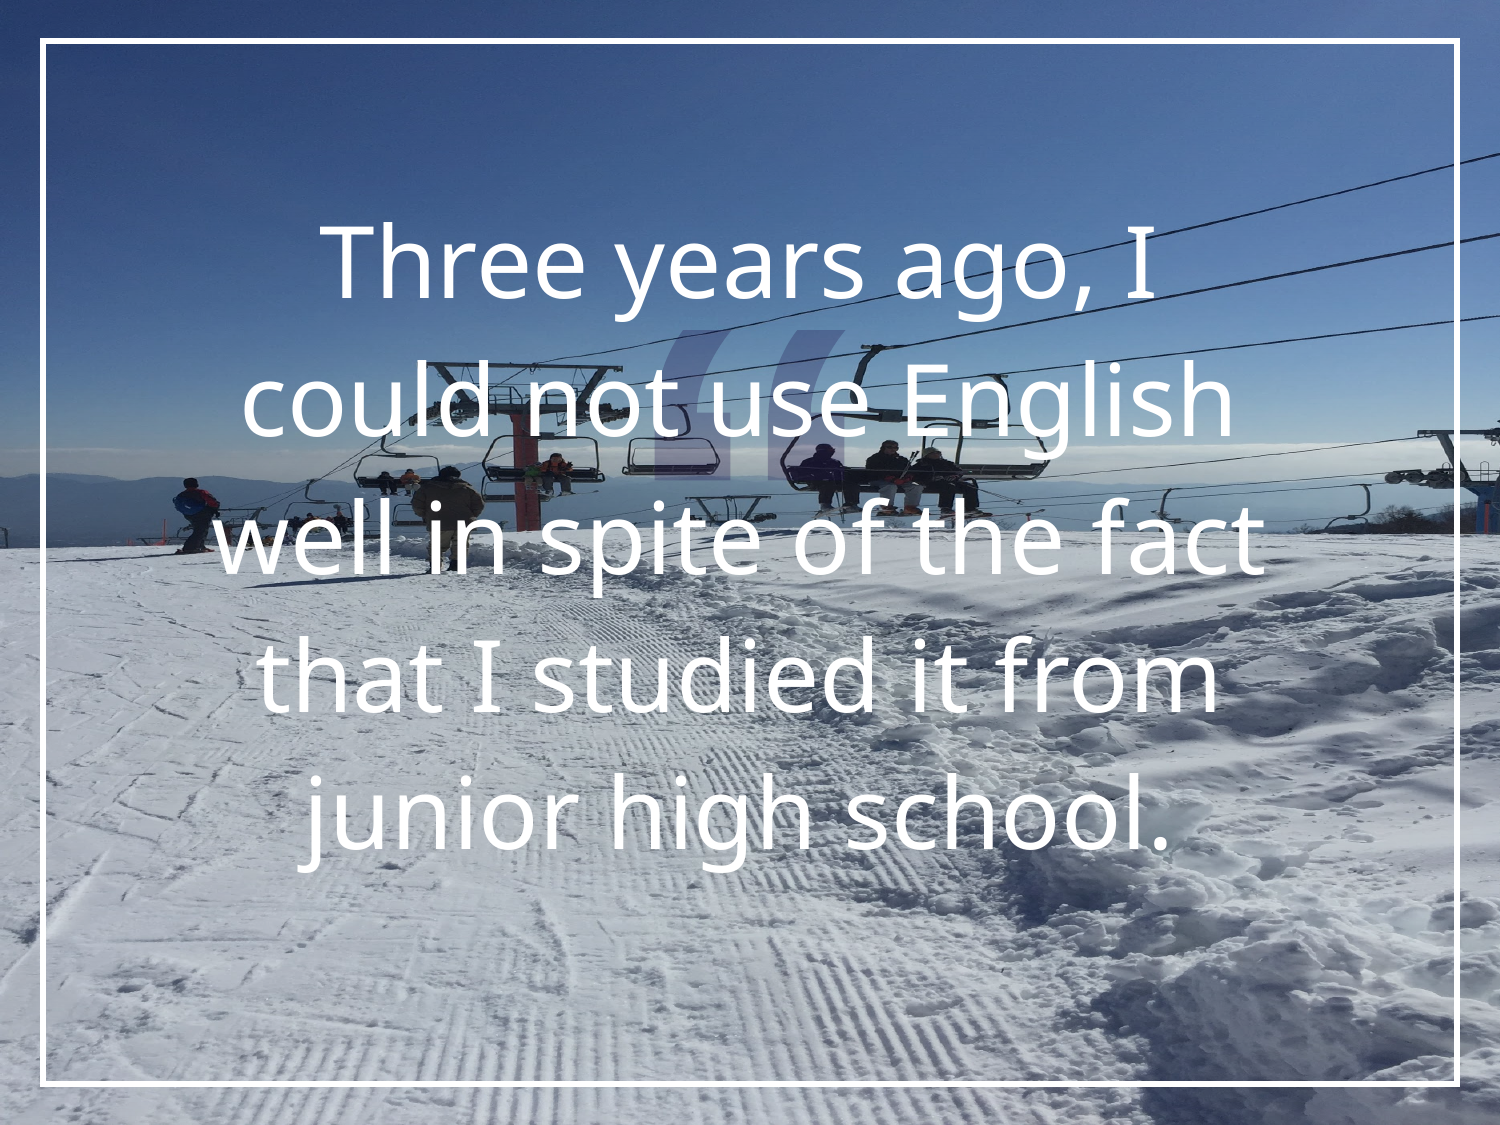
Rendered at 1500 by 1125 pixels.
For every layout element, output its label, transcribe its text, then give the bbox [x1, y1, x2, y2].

picture [0, 0, 1500, 1125]
list Three years ago, I could not use English well in spite of the fact that I studied it from junior high school. [175, 165, 1304, 856]
